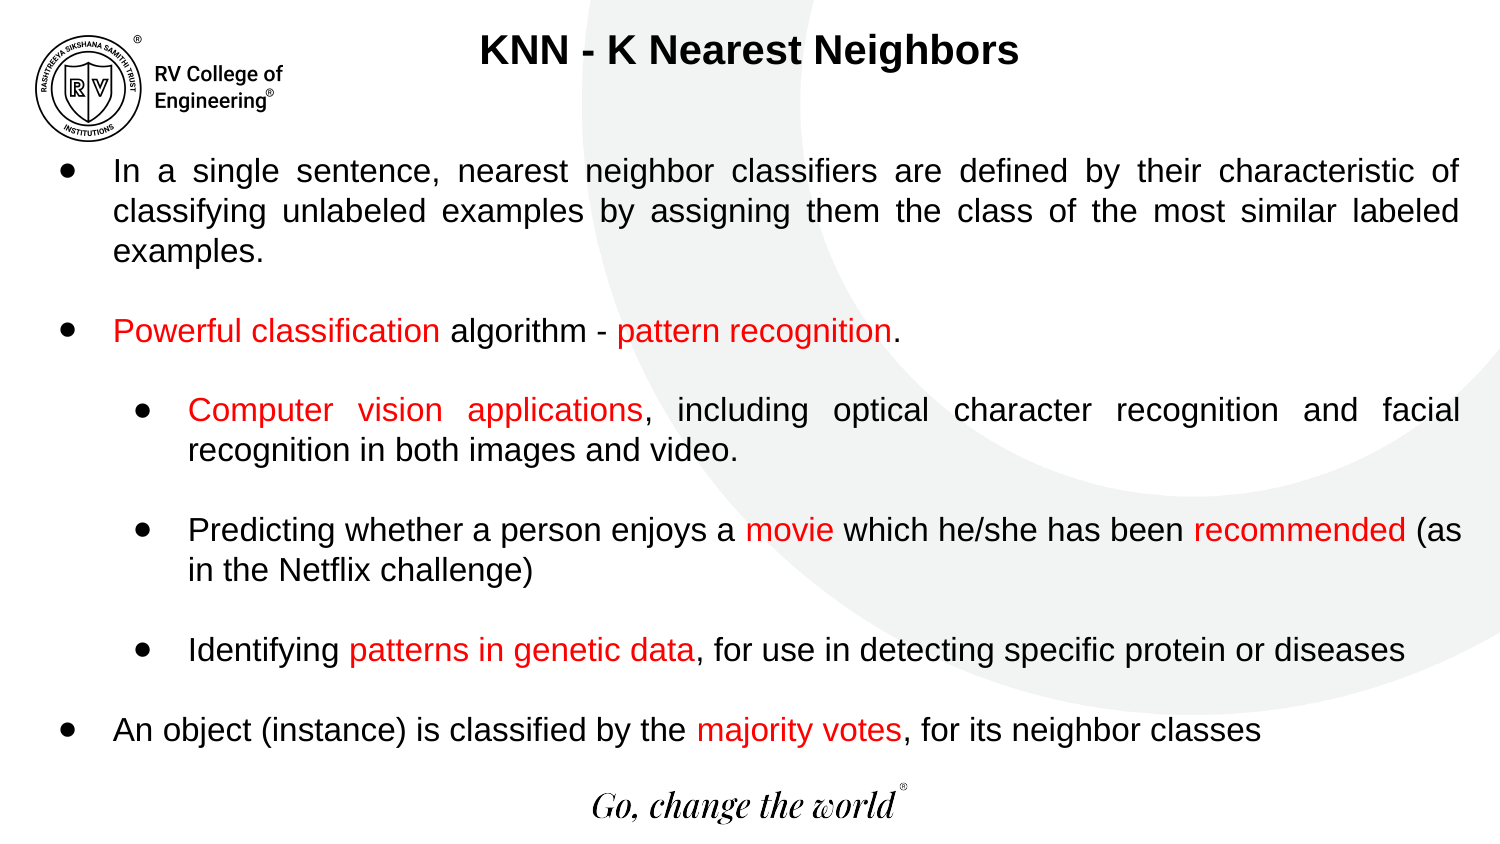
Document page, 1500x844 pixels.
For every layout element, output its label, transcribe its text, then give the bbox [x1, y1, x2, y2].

picture [0, 0, 1500, 844]
subtitle KNN - K Nearest Neighbors [12, 0, 1488, 120]
text_box In a single sentence, nearest neighbor classifiers are defined by their characteristic of classifying unlabeled examples by assigning them the class of the most similar labeled examples. Powerful classification algorithm - pattern recognition. Computer vision applications, including optical character recognition and facial recognition in both images and video. Predicting whether a person enjoys a movie which he/she has been recommended (as in the Netflix challenge) Identifying patterns in genetic data, for use in detecting specific protein or diseases An object (instance) is classified by the majority votes, for its neighbor classes [22, 134, 1478, 844]
